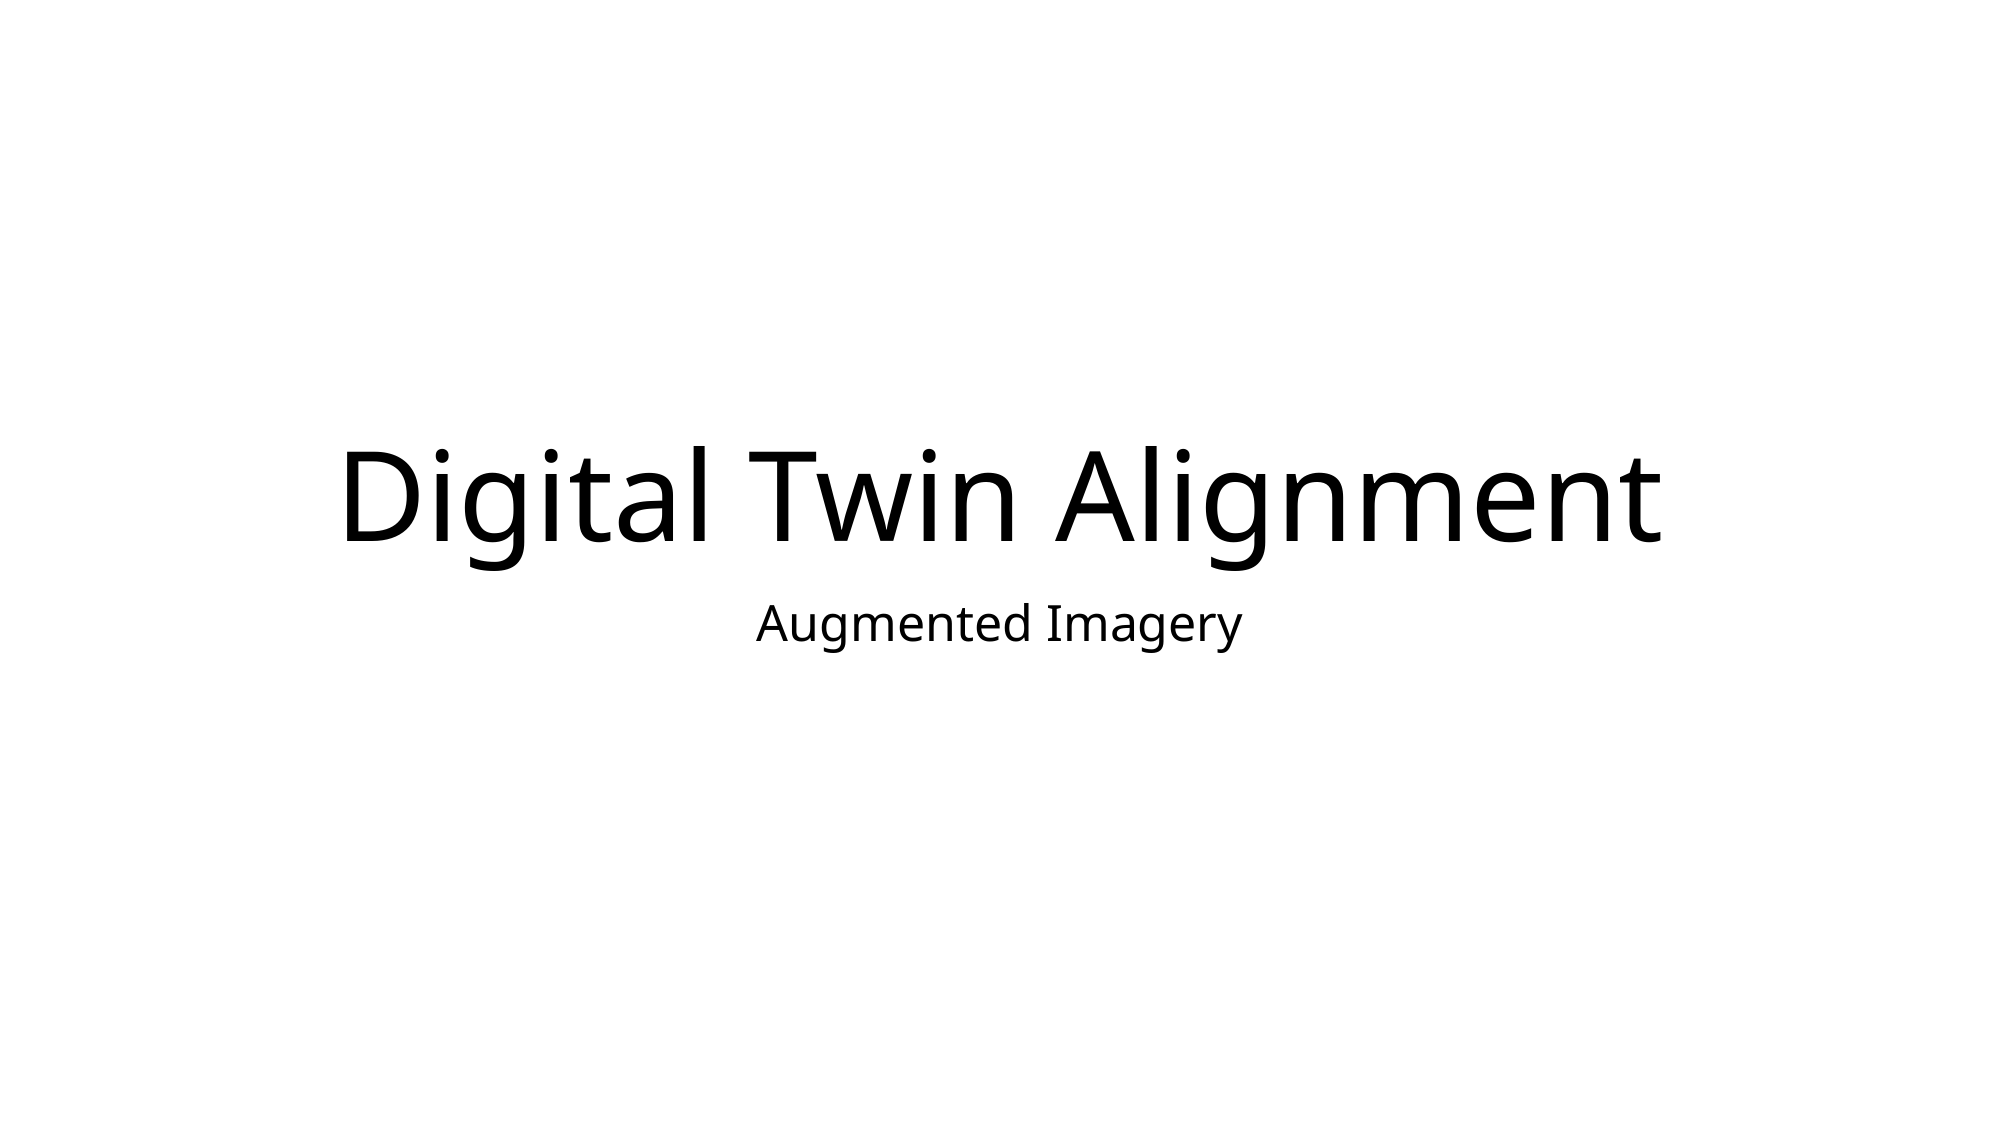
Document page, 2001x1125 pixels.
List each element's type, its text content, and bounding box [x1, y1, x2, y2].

subtitle Augmented Imagery [249, 590, 1750, 863]
title Digital Twin Alignment [249, 184, 1750, 576]
